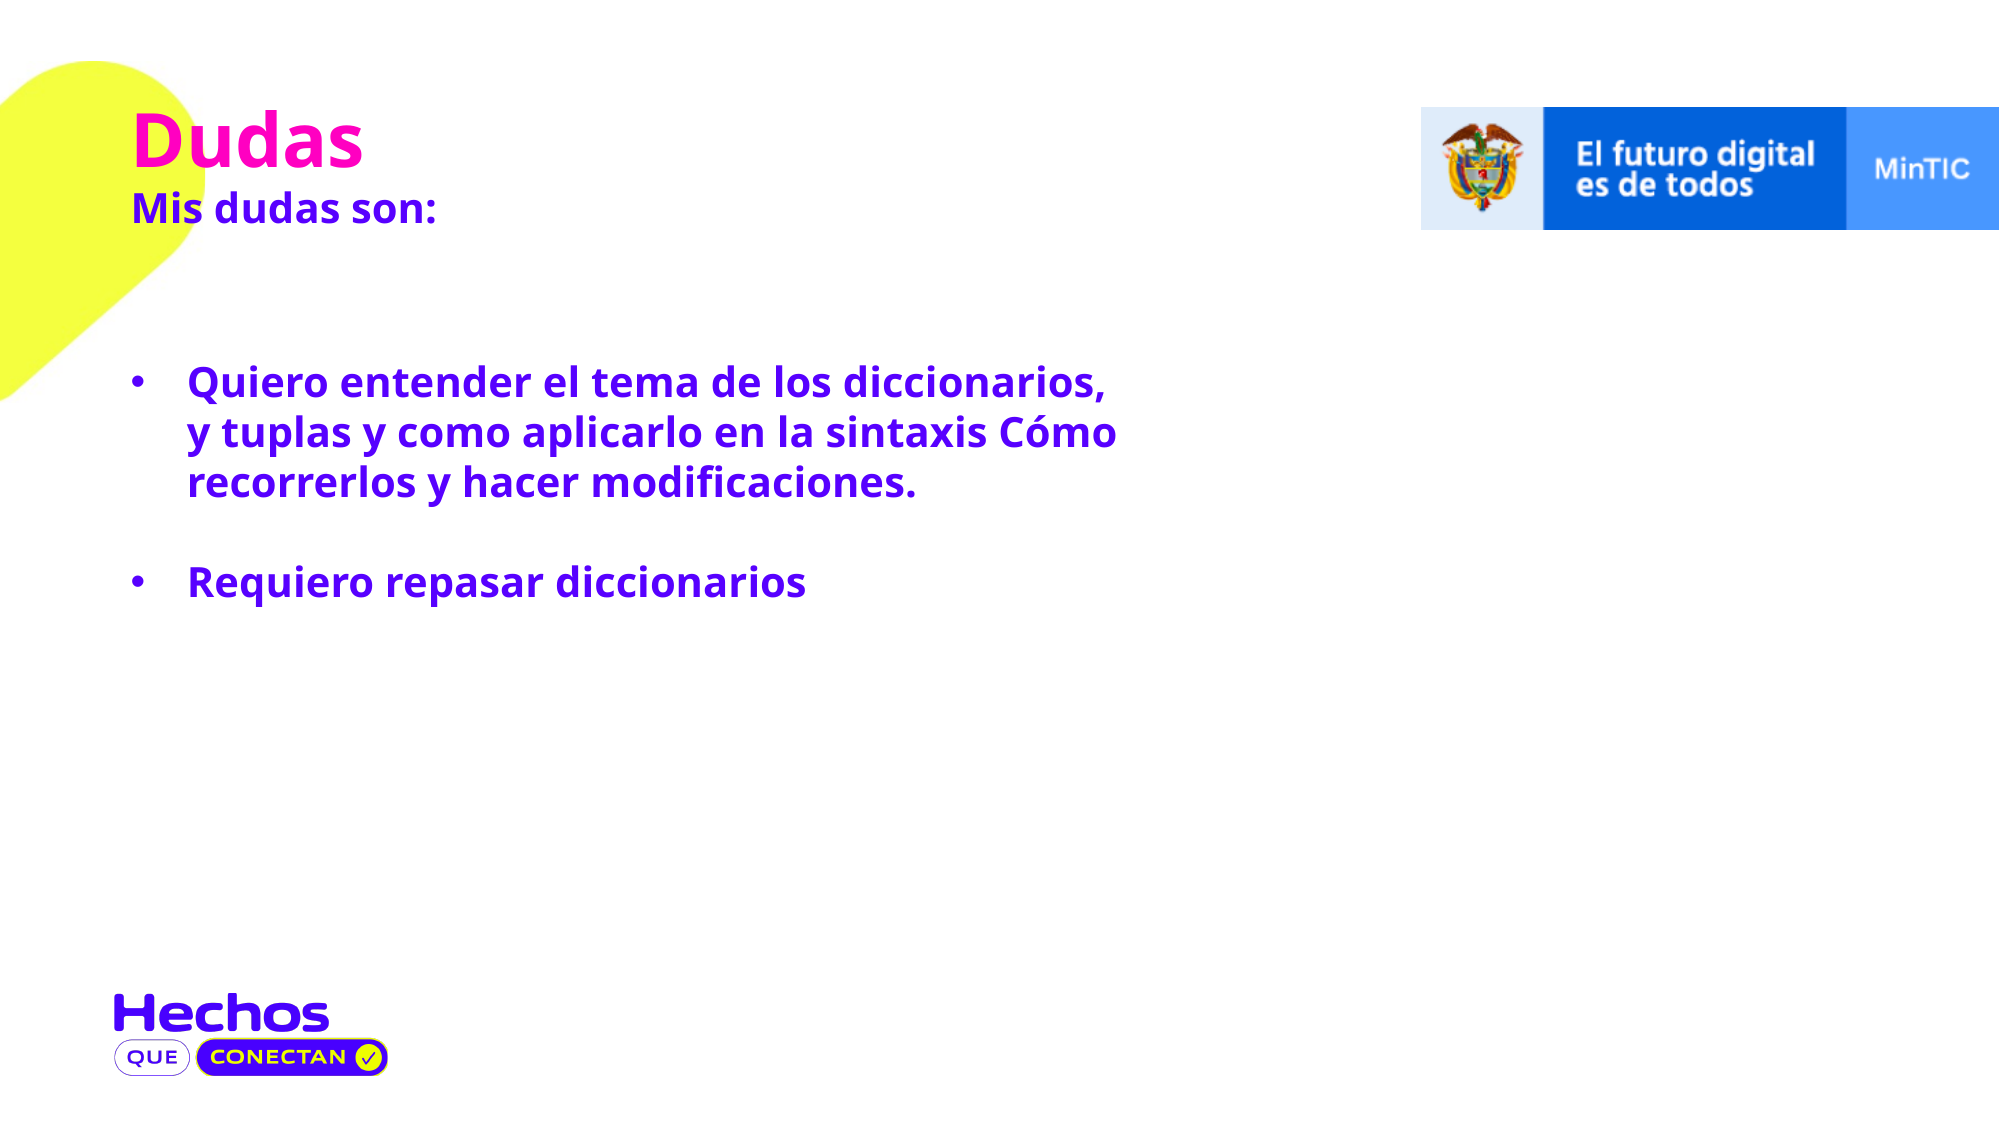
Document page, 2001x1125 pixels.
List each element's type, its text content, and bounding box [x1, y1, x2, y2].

picture [114, 992, 388, 1076]
picture [0, 60, 206, 404]
text_box Dudas Mis dudas son: [206, 84, 1135, 240]
picture [1421, 107, 1999, 230]
text_box Quiero entender el tema de los diccionarios, y tuplas y como aplicarlo en la sintaxis Cómo recorrerlos y hacer modificaciones. Requiero repasar diccionarios [115, 348, 1135, 614]
